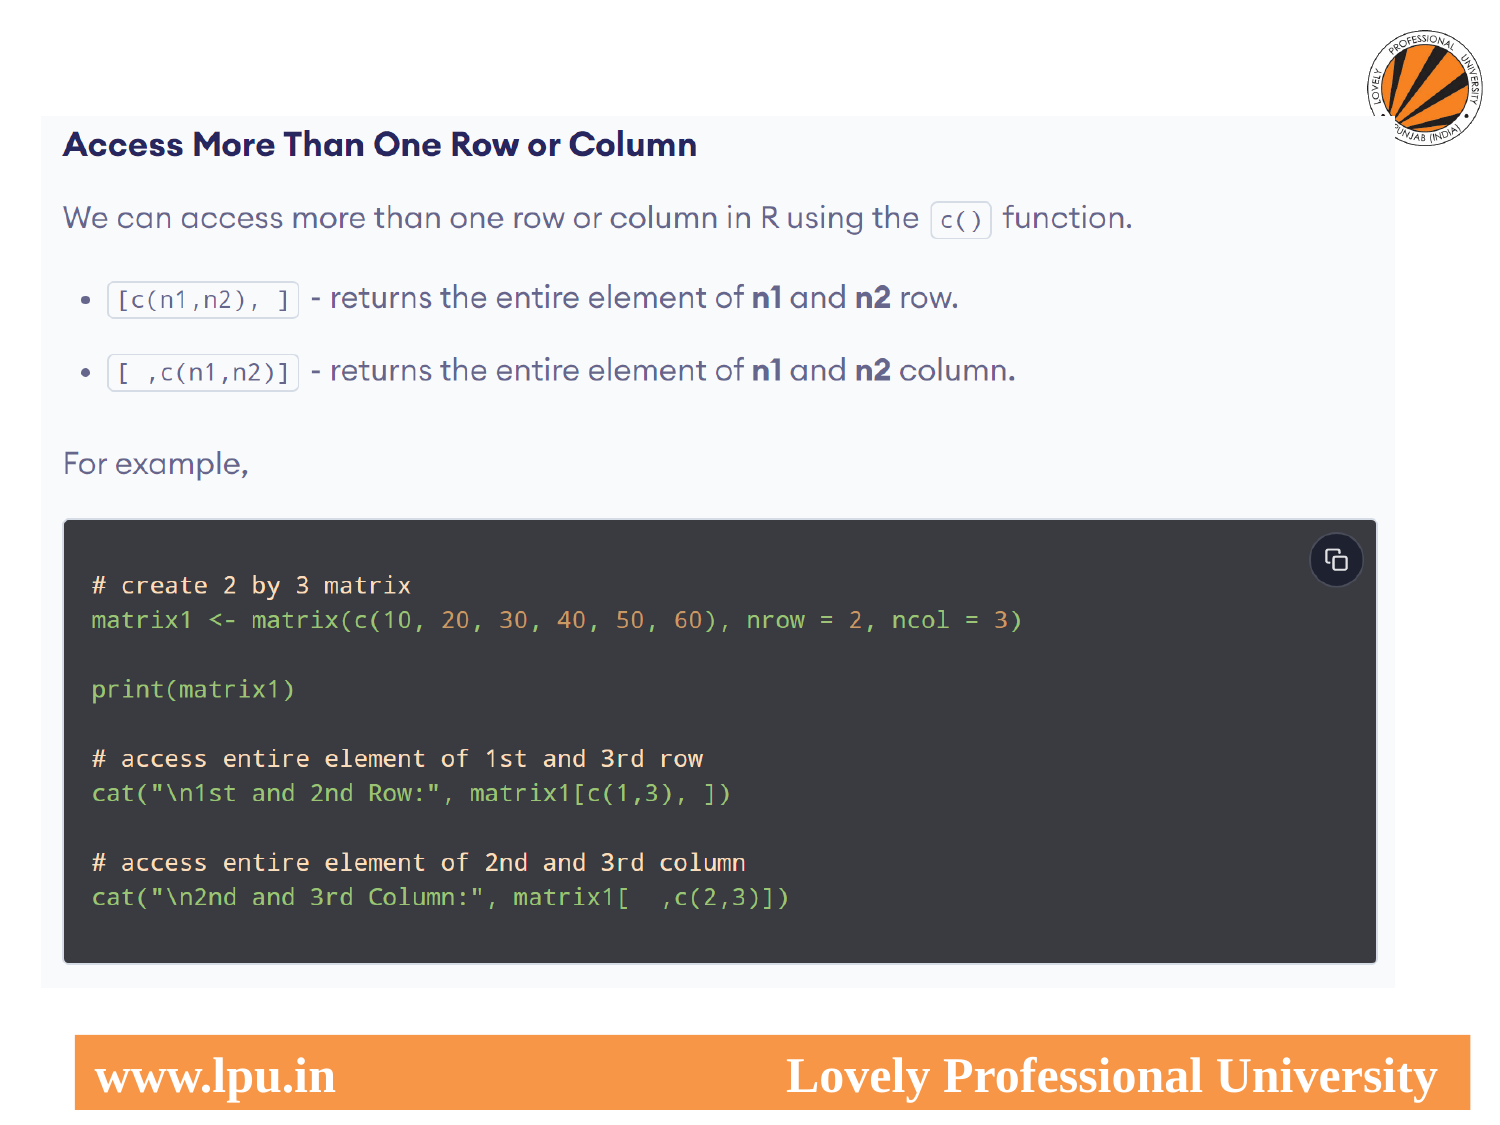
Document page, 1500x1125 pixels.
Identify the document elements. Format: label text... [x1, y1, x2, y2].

text_box www.lpu.in Lovely Professional University [74, 1034, 1471, 1110]
picture [40, 30, 1483, 988]
